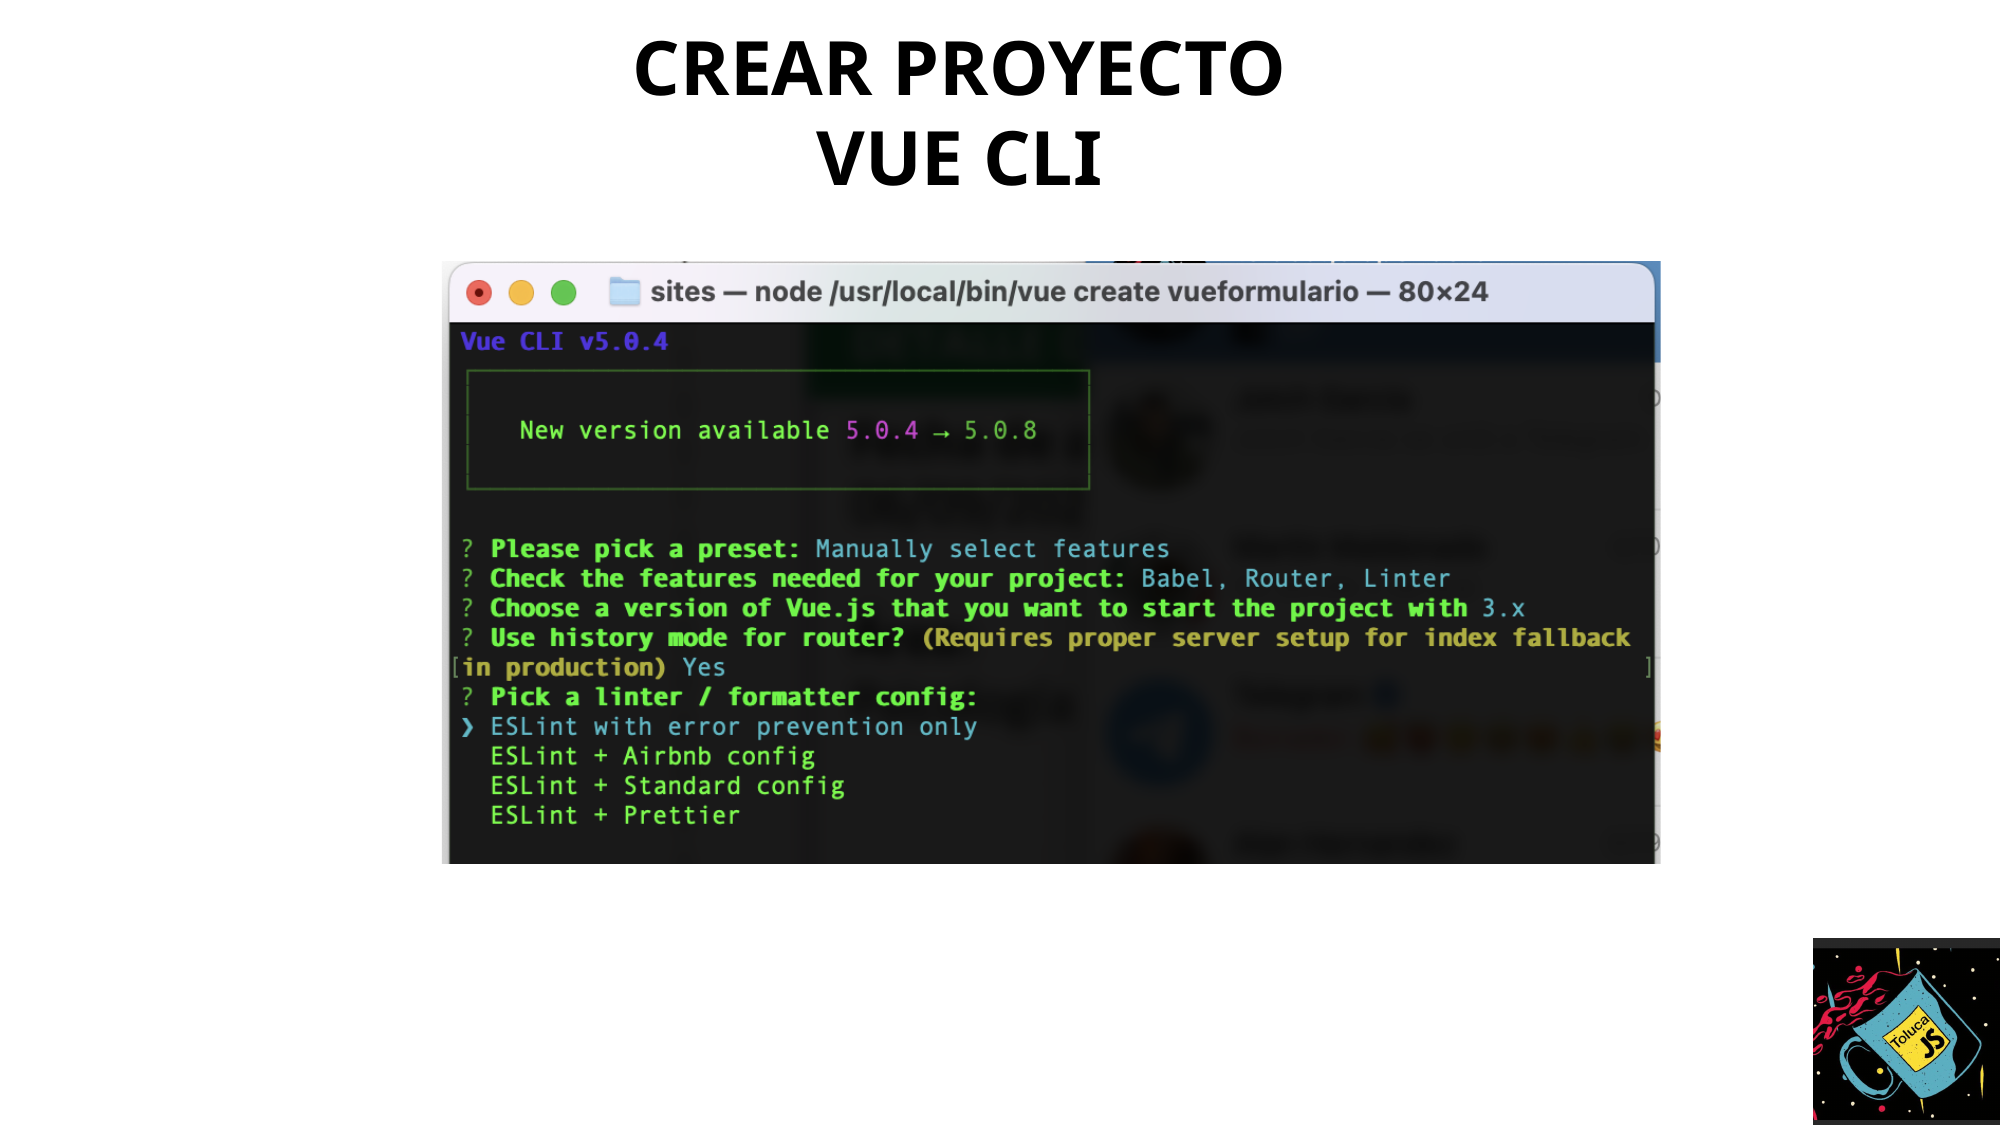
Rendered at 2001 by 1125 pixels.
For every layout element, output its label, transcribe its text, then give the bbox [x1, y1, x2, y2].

picture [1813, 938, 2000, 1125]
picture [441, 261, 1661, 864]
text_box CREAR PROYECTO VUE CLI [413, 13, 1506, 208]
